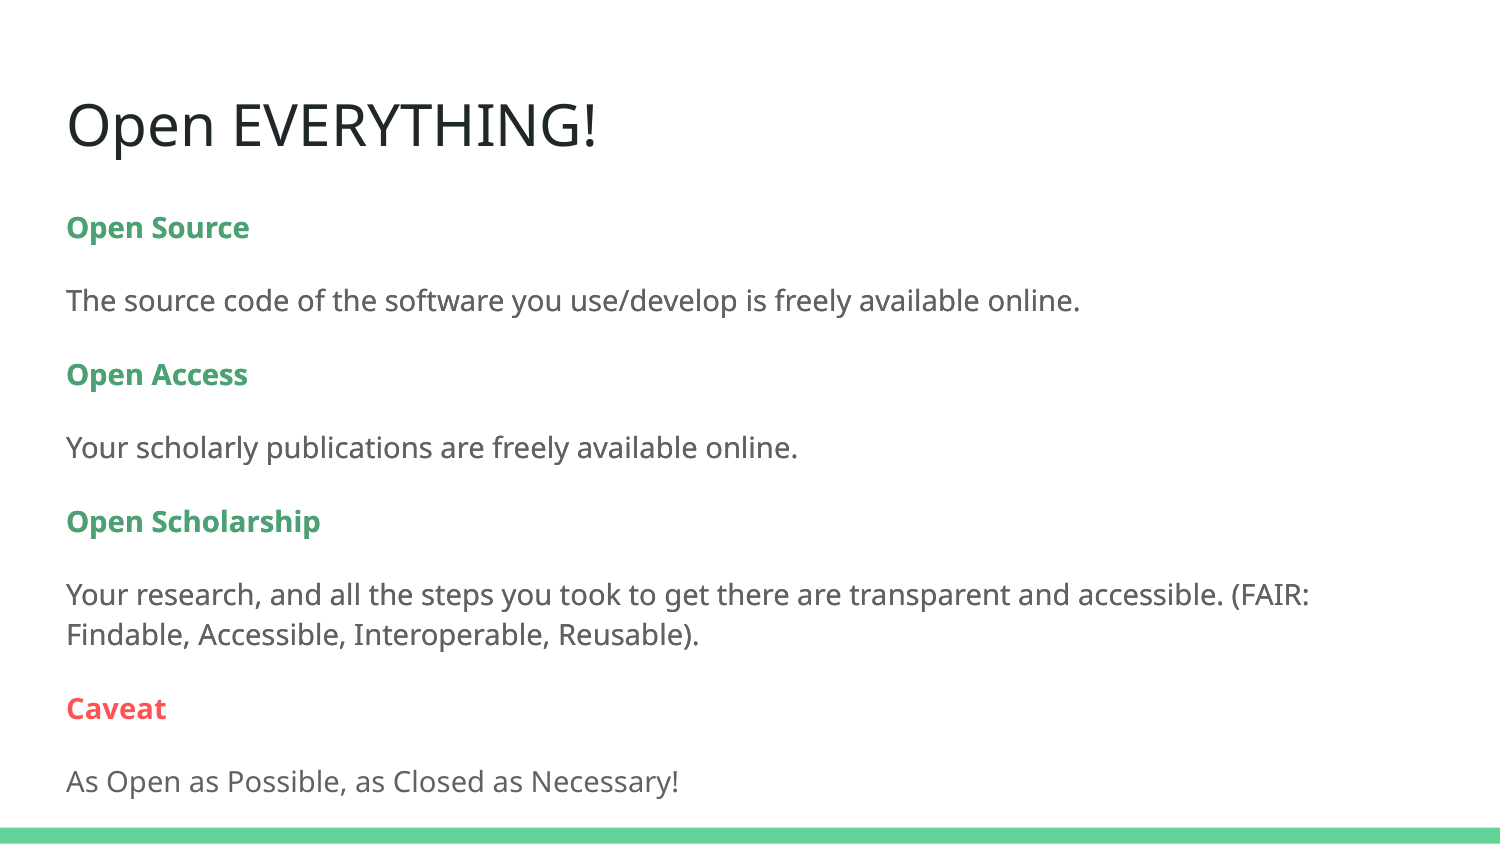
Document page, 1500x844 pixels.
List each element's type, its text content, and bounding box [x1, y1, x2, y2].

list Open Source The source code of the software you use/develop is freely available online. Open Access Your scholarly publications are freely available online. Open Scholarship Your research, and all the steps you took to get there are transparent and accessible. (FAIR: Findable, Accessible, Interoperable, Reusable). Caveat As Open as Possible, as Closed as Necessary! [51, 189, 1449, 750]
title Open EVERYTHING! [51, 72, 1449, 167]
